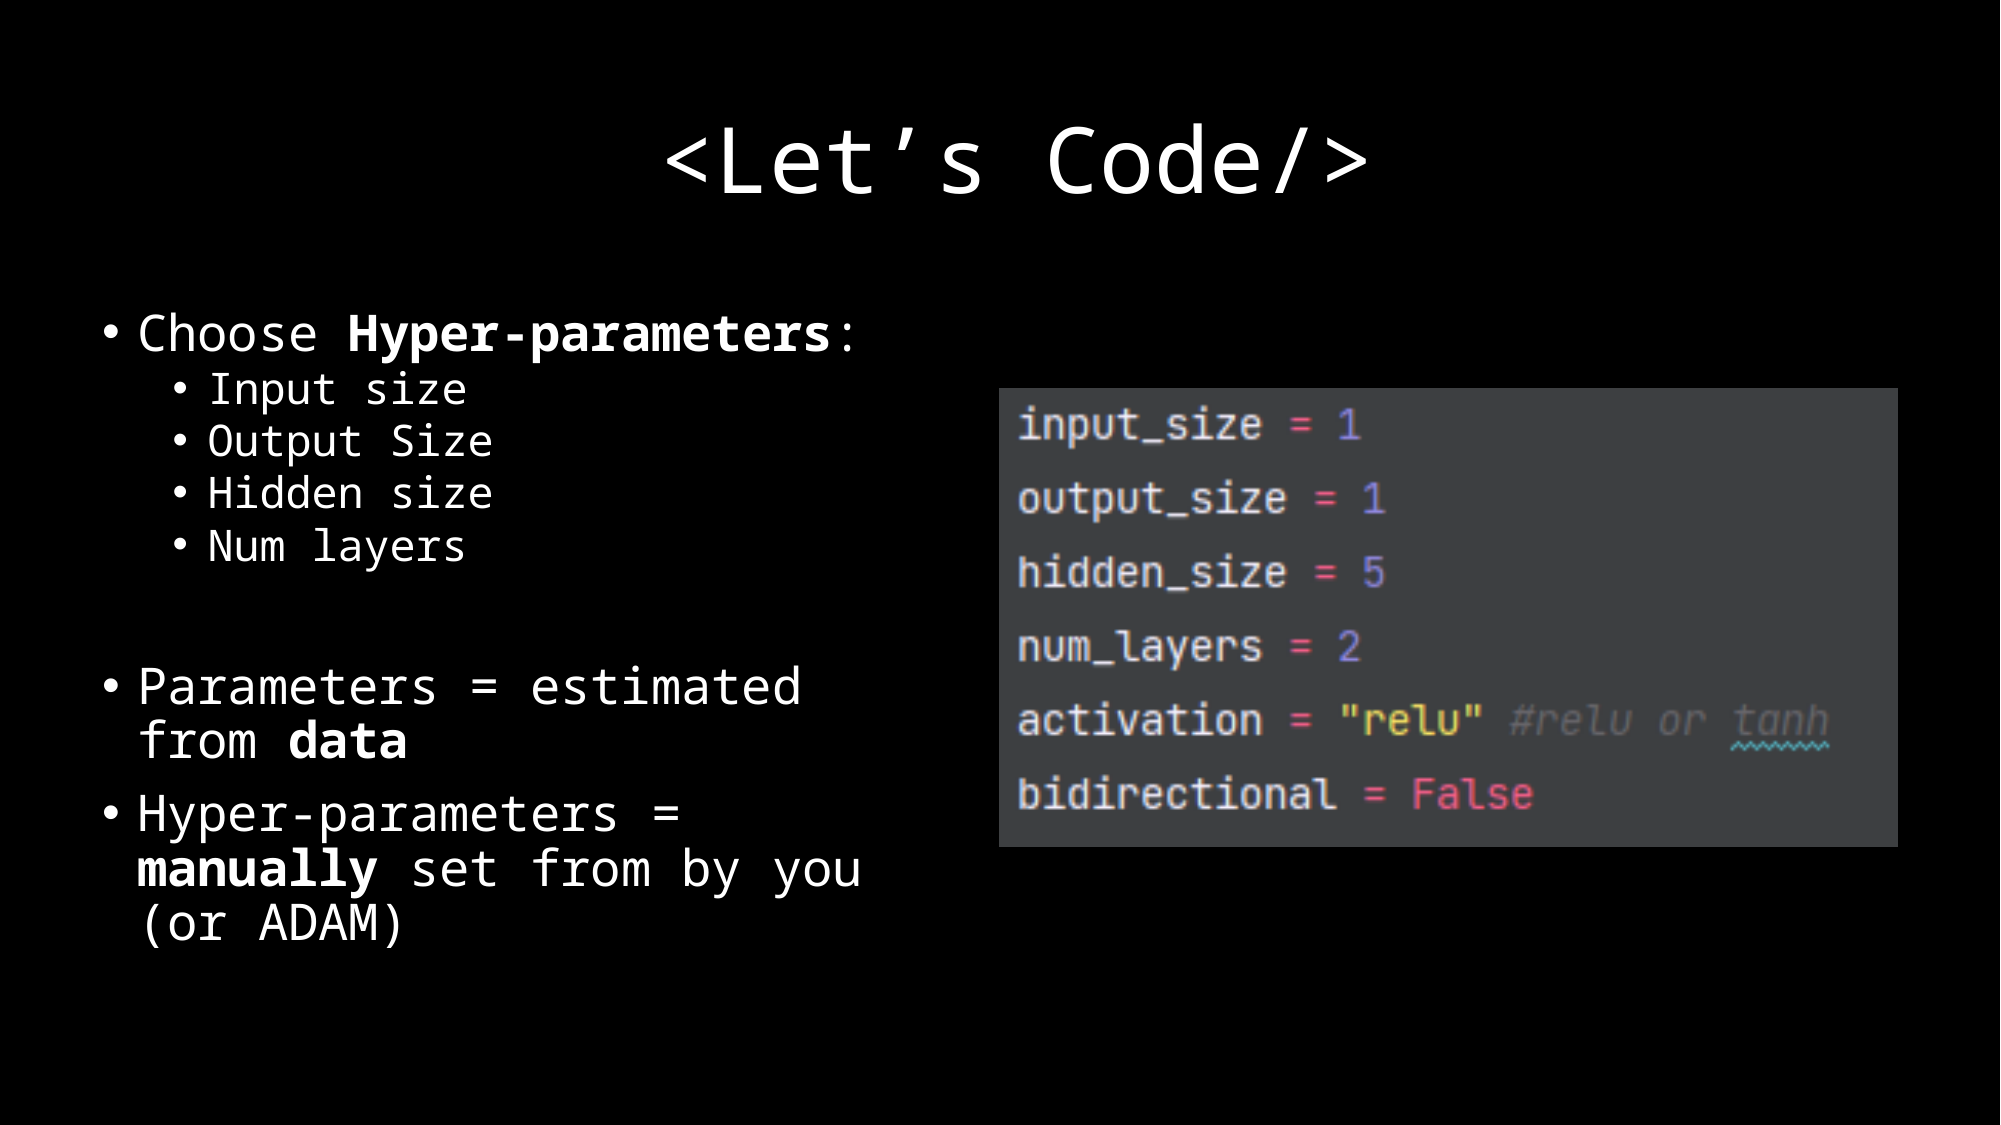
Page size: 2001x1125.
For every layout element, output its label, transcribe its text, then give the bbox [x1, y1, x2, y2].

list Choose Hyper-parameters: Input size Output Size Hidden size Num layers Parameters = estimated from data Hyper-parameters = manually set from by you (or ADAM) [86, 292, 947, 1007]
text_box <Let’s Code/> [154, 55, 1880, 273]
picture [999, 388, 1898, 847]
text_box [486, 635, 937, 711]
